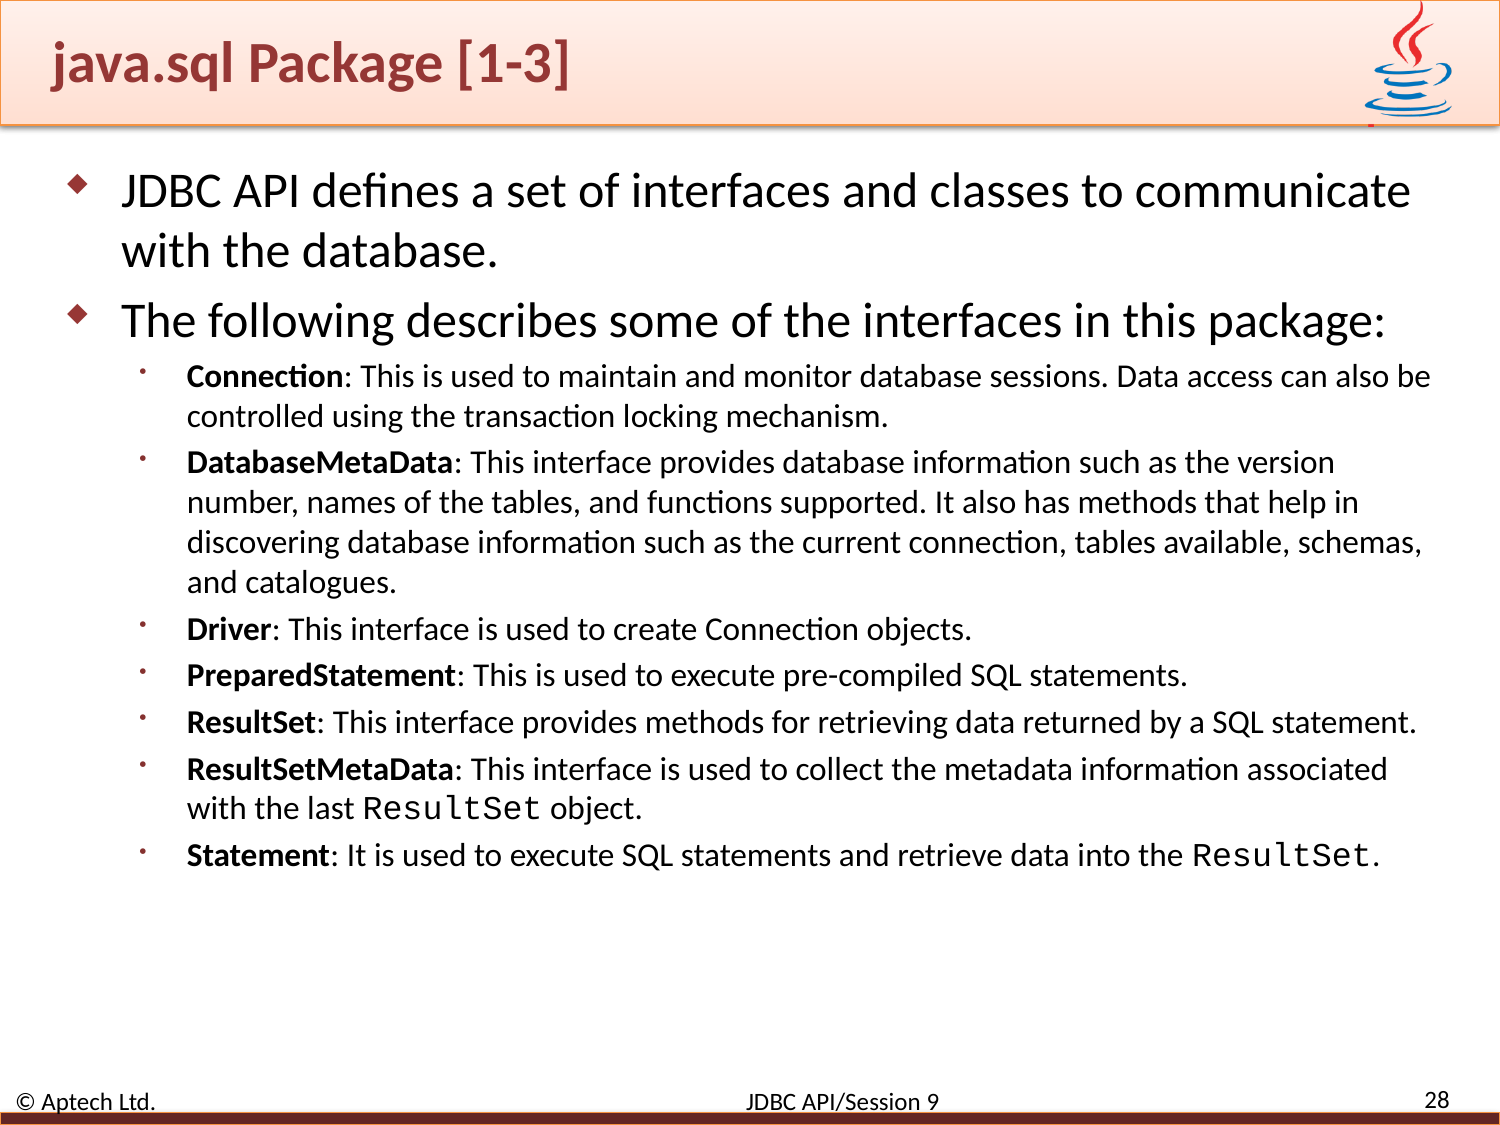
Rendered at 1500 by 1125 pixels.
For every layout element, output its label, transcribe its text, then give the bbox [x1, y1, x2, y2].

footer © Aptech Ltd. JDBC API/Session 9 [0, 1087, 1325, 1113]
picture [1362, 0, 1454, 127]
slide_number 28 [1337, 1084, 1465, 1113]
title java.sql Package [1-3] [37, 24, 1288, 93]
list JDBC API defines a set of interfaces and classes to communicate with the database. The following describes some of the interfaces in this package: Connection: This is used to maintain and monitor database sessions. Data access can also be controlled using the transaction locking mechanism. DatabaseMetaData: This interface provides database information such as the version number, names of the tables, and functions supported. It also has methods that help in discovering database information such as the current connection, tables available, schemas, and catalogues. Driver: This interface is used to create Connection objects. PreparedStatement: This is used to execute pre-compiled SQL statements. ResultSet: This interface provides methods for retrieving data returned by a SQL statement. ResultSetMetaData: This interface is used to collect the metadata information associated with the last ResultSet object. Statement: It is used to execute SQL statements and retrieve data into the ResultSet. [49, 149, 1463, 1013]
